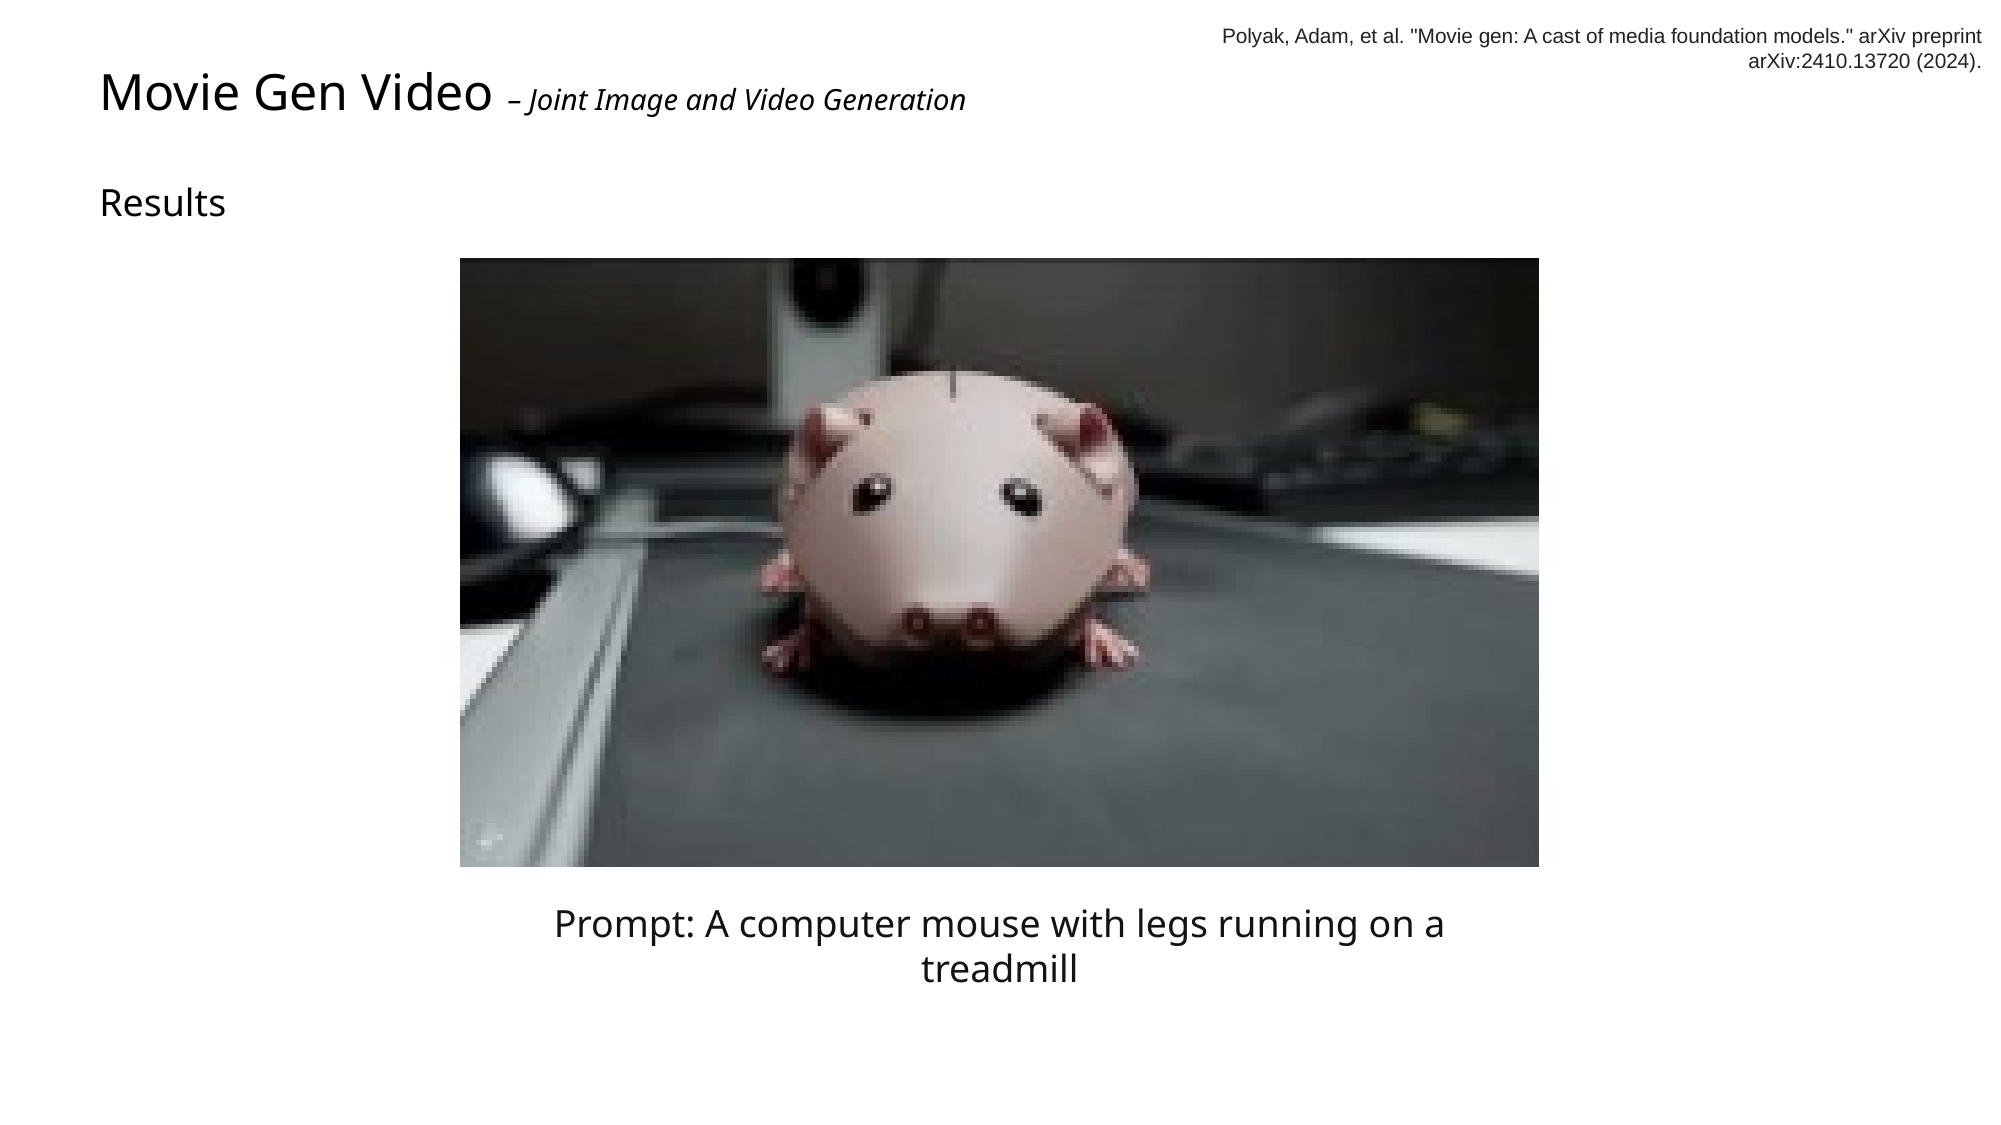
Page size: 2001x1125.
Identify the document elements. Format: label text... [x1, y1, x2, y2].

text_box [460, 257, 1540, 868]
text_box Prompt: A computer mouse with legs running on a treadmill [460, 892, 1540, 998]
text_box Polyak, Adam, et al. "Movie gen: A cast of media foundation models." arXiv preprint arXiv:2410.13720 (2024). [980, 15, 1997, 81]
text_box Results [84, 171, 1243, 232]
text_box Movie Gen Video – Joint Image and Video Generation [84, 53, 1059, 128]
